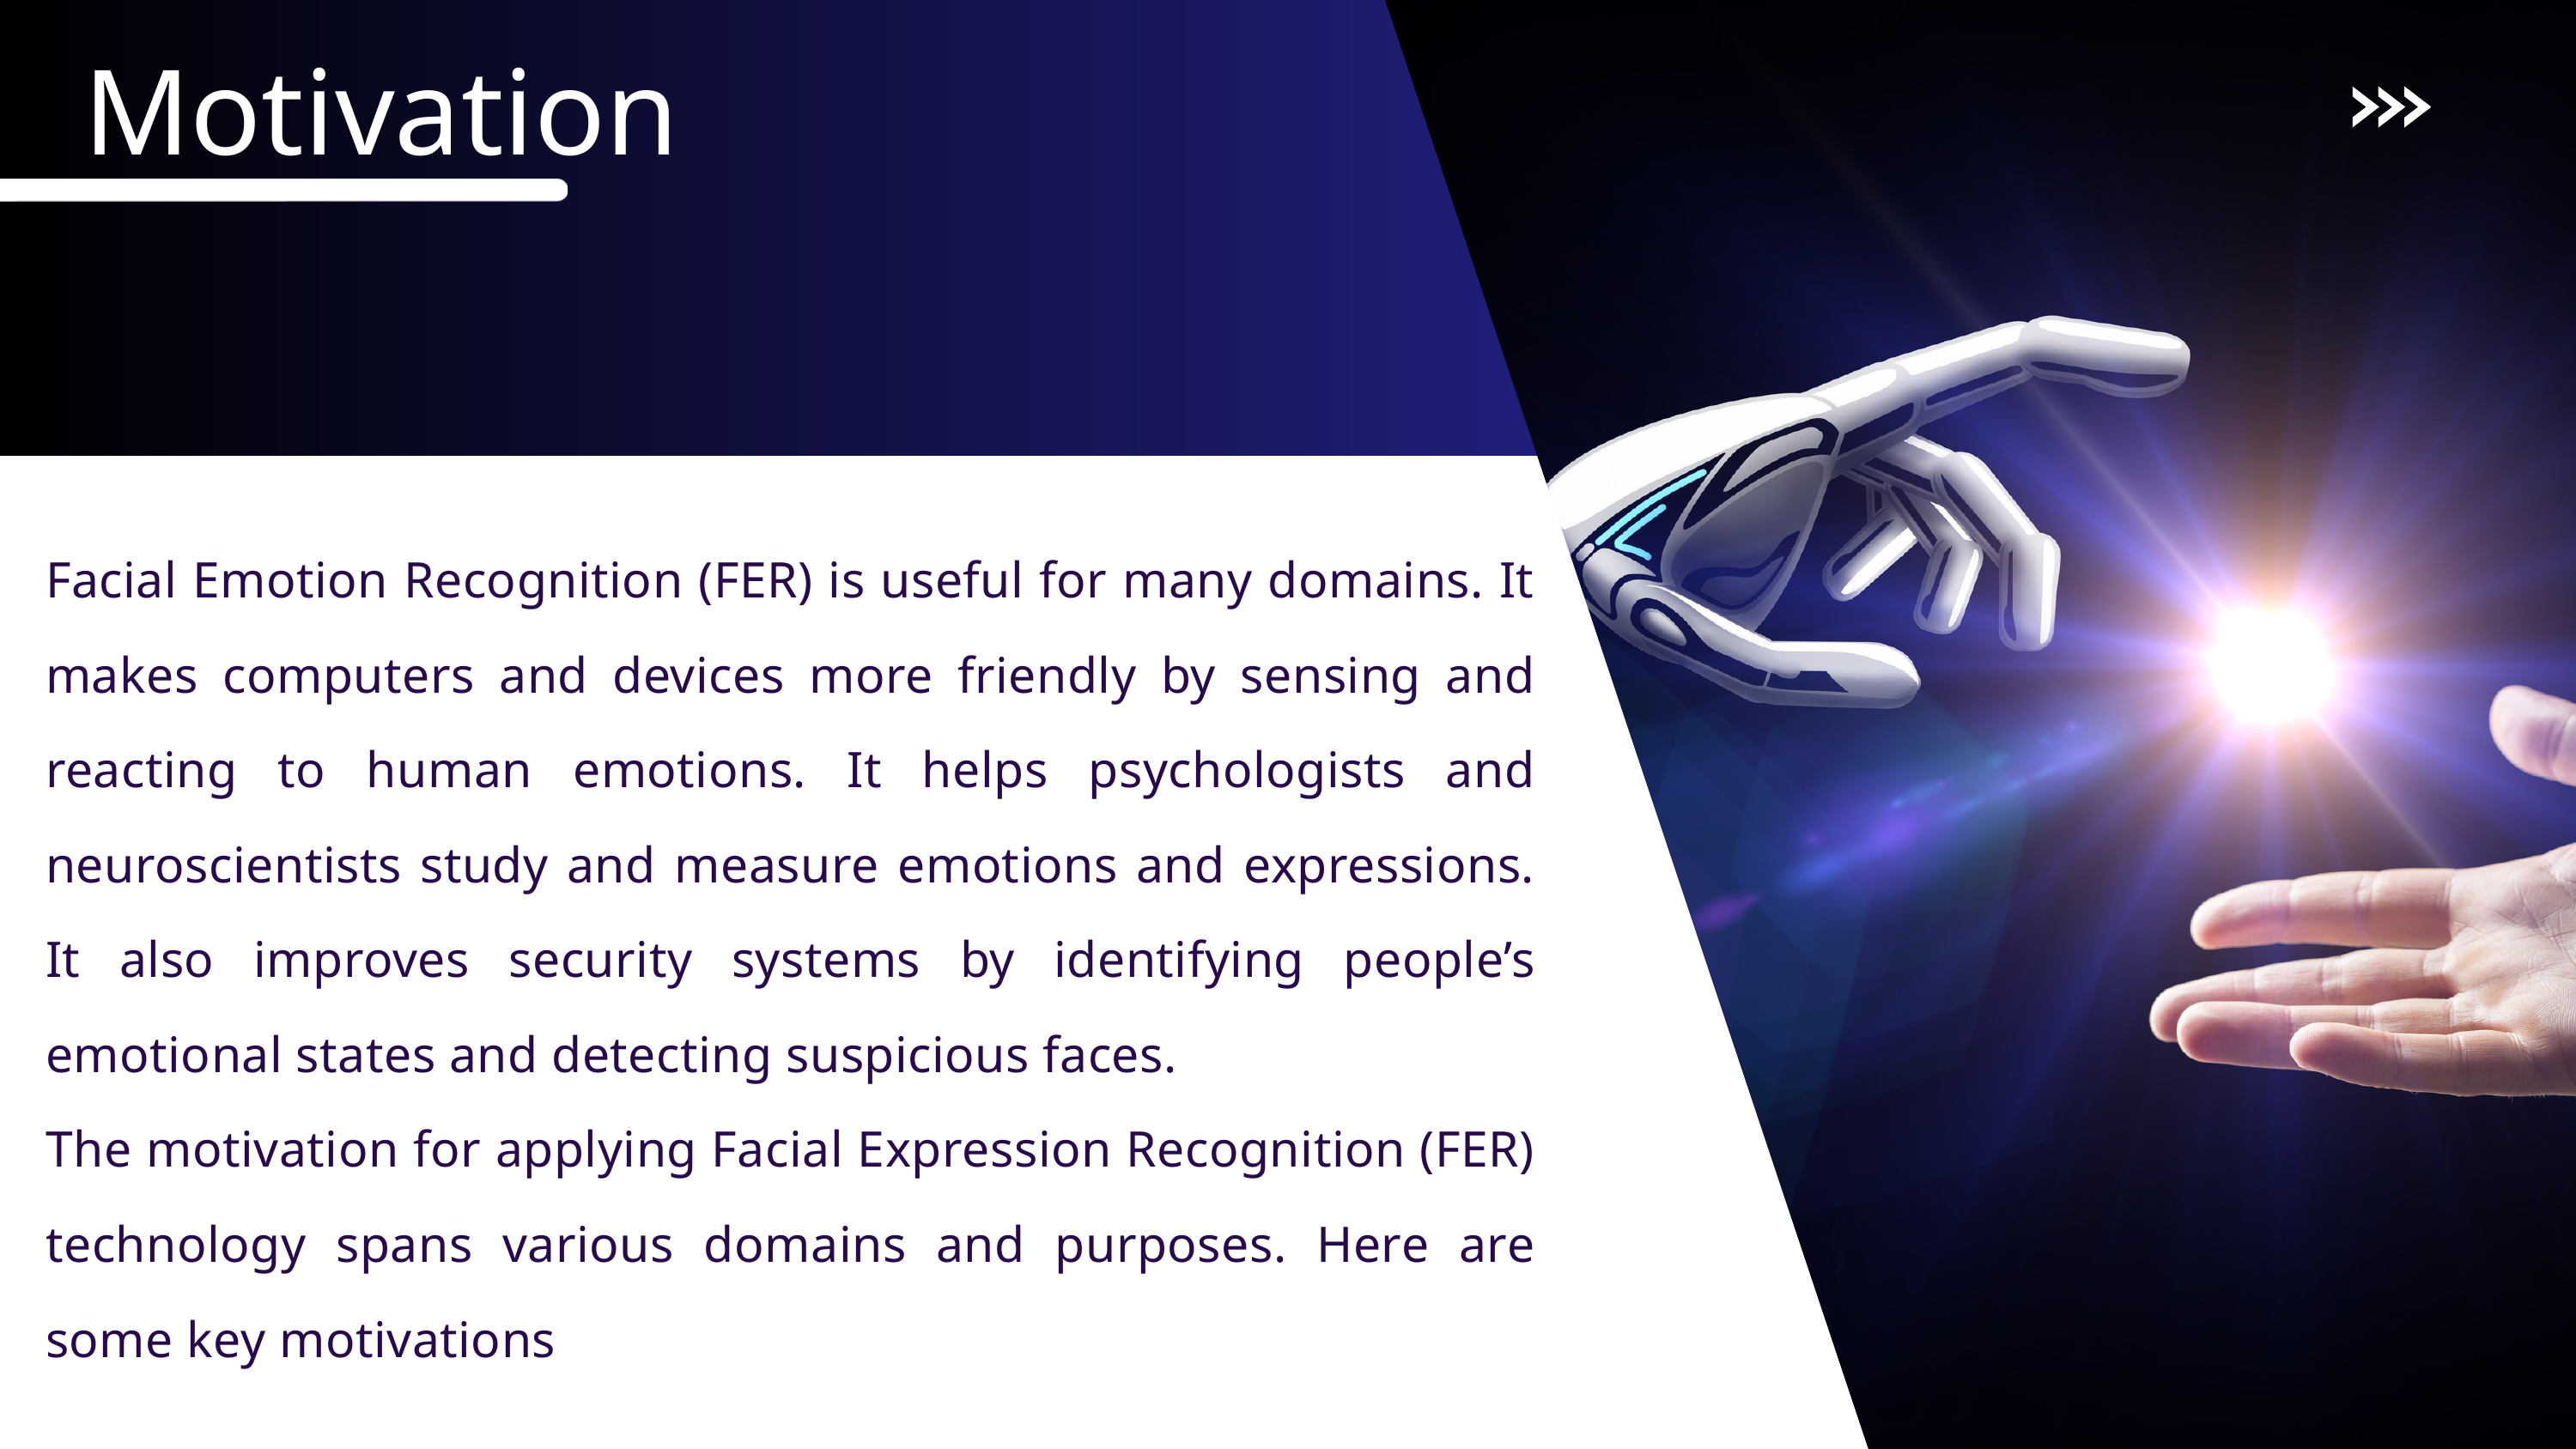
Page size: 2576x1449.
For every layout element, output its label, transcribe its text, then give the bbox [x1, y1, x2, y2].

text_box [0, 455, 1379, 1449]
text_box Motivation [83, 36, 950, 179]
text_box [1384, 0, 2576, 1449]
text_box [0, 179, 568, 202]
